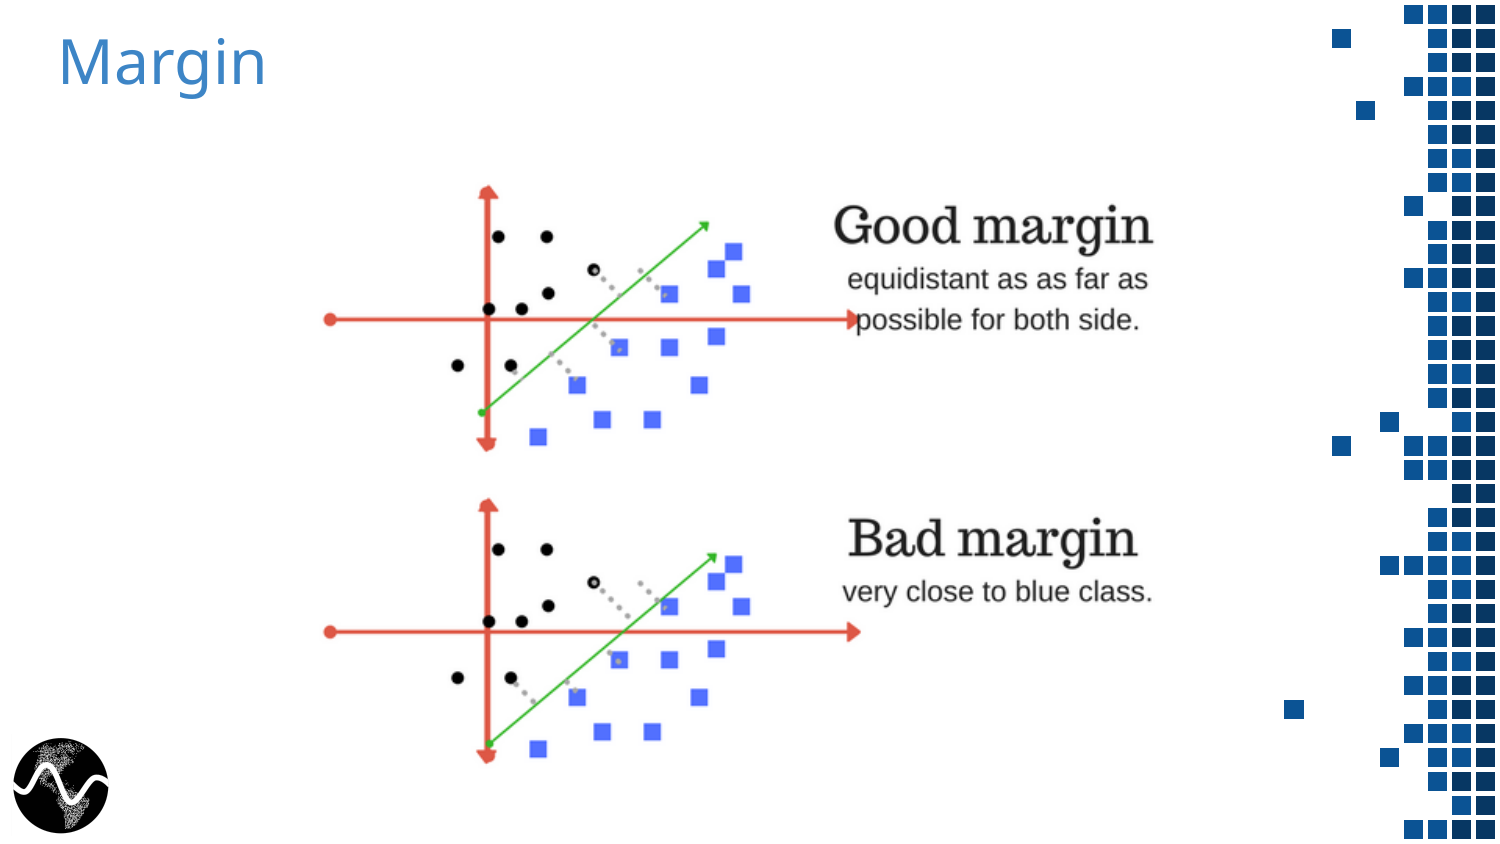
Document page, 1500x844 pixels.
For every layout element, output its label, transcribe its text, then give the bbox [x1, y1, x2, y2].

picture [10, 734, 112, 836]
title Margin [42, 20, 1152, 112]
picture [281, 152, 1219, 779]
